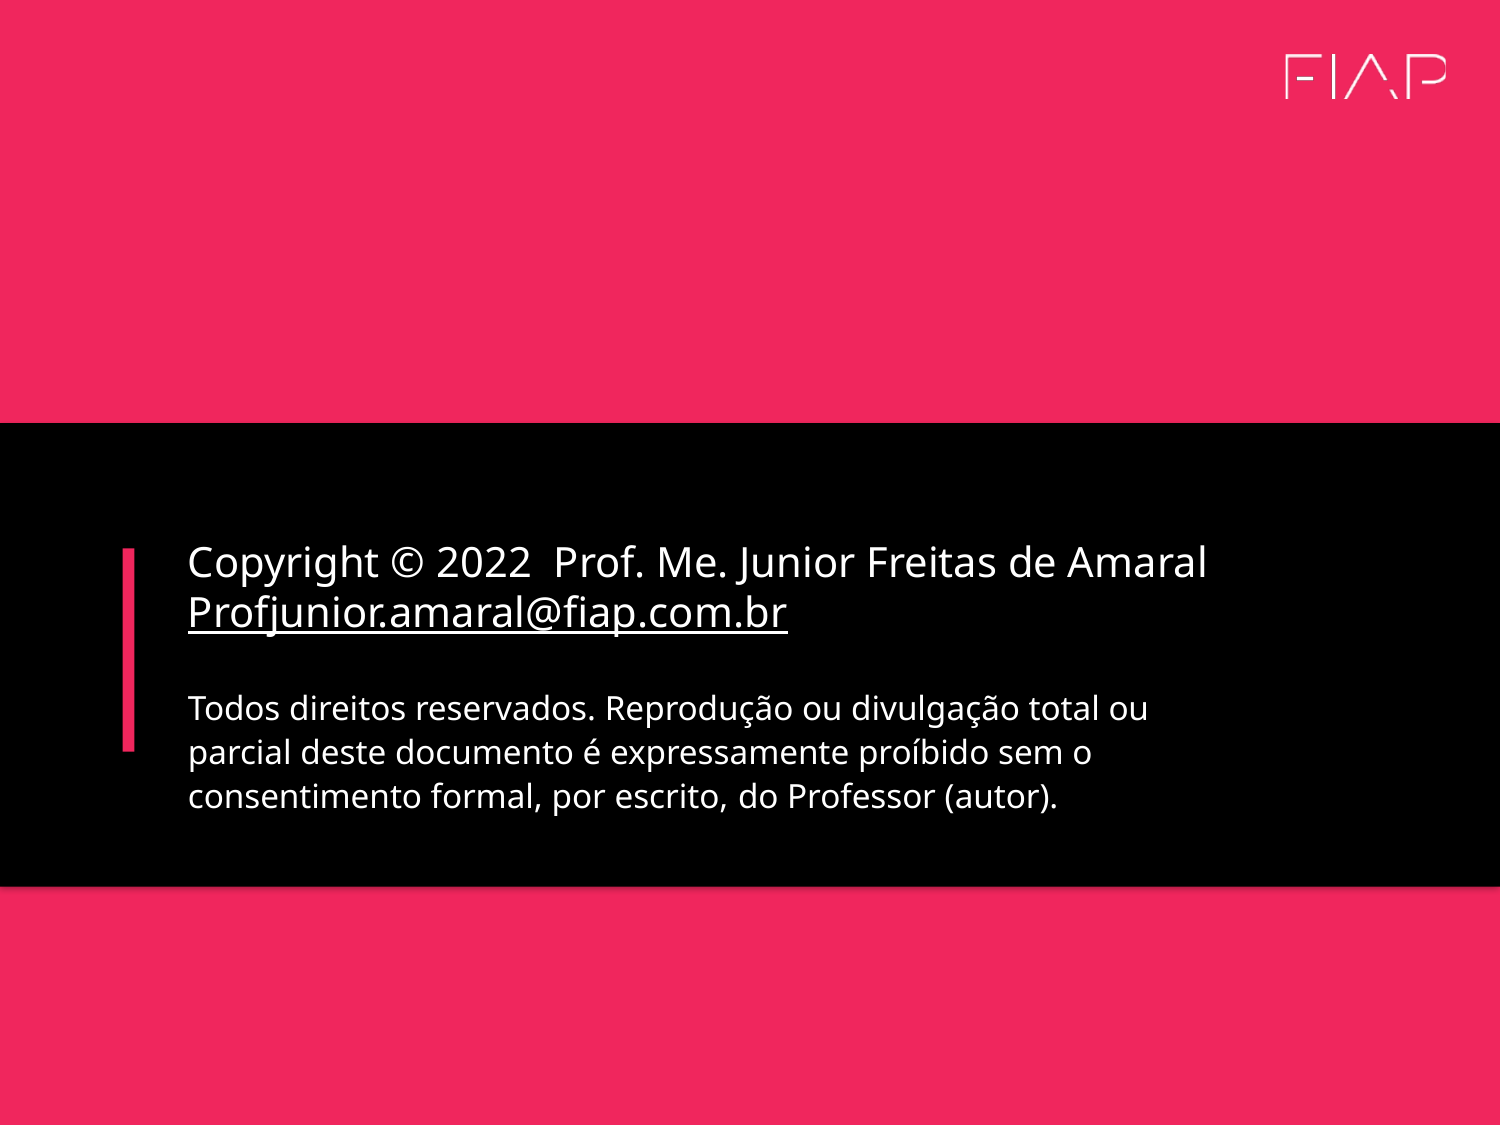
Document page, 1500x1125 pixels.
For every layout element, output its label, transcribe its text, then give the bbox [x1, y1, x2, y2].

text_box Copyright © 2022 Prof. Me. Junior Freitas de Amaral Profjunior.amaral@fiap.com.br Todos direitos reservados. Reprodução ou divulgação total ou parcial deste documento é expressamente proíbido sem o consentimento formal, por escrito, do Professor (autor). [172, 528, 1271, 823]
picture [1285, 54, 1446, 99]
text_box [0, 422, 1500, 887]
text_box [122, 548, 135, 752]
